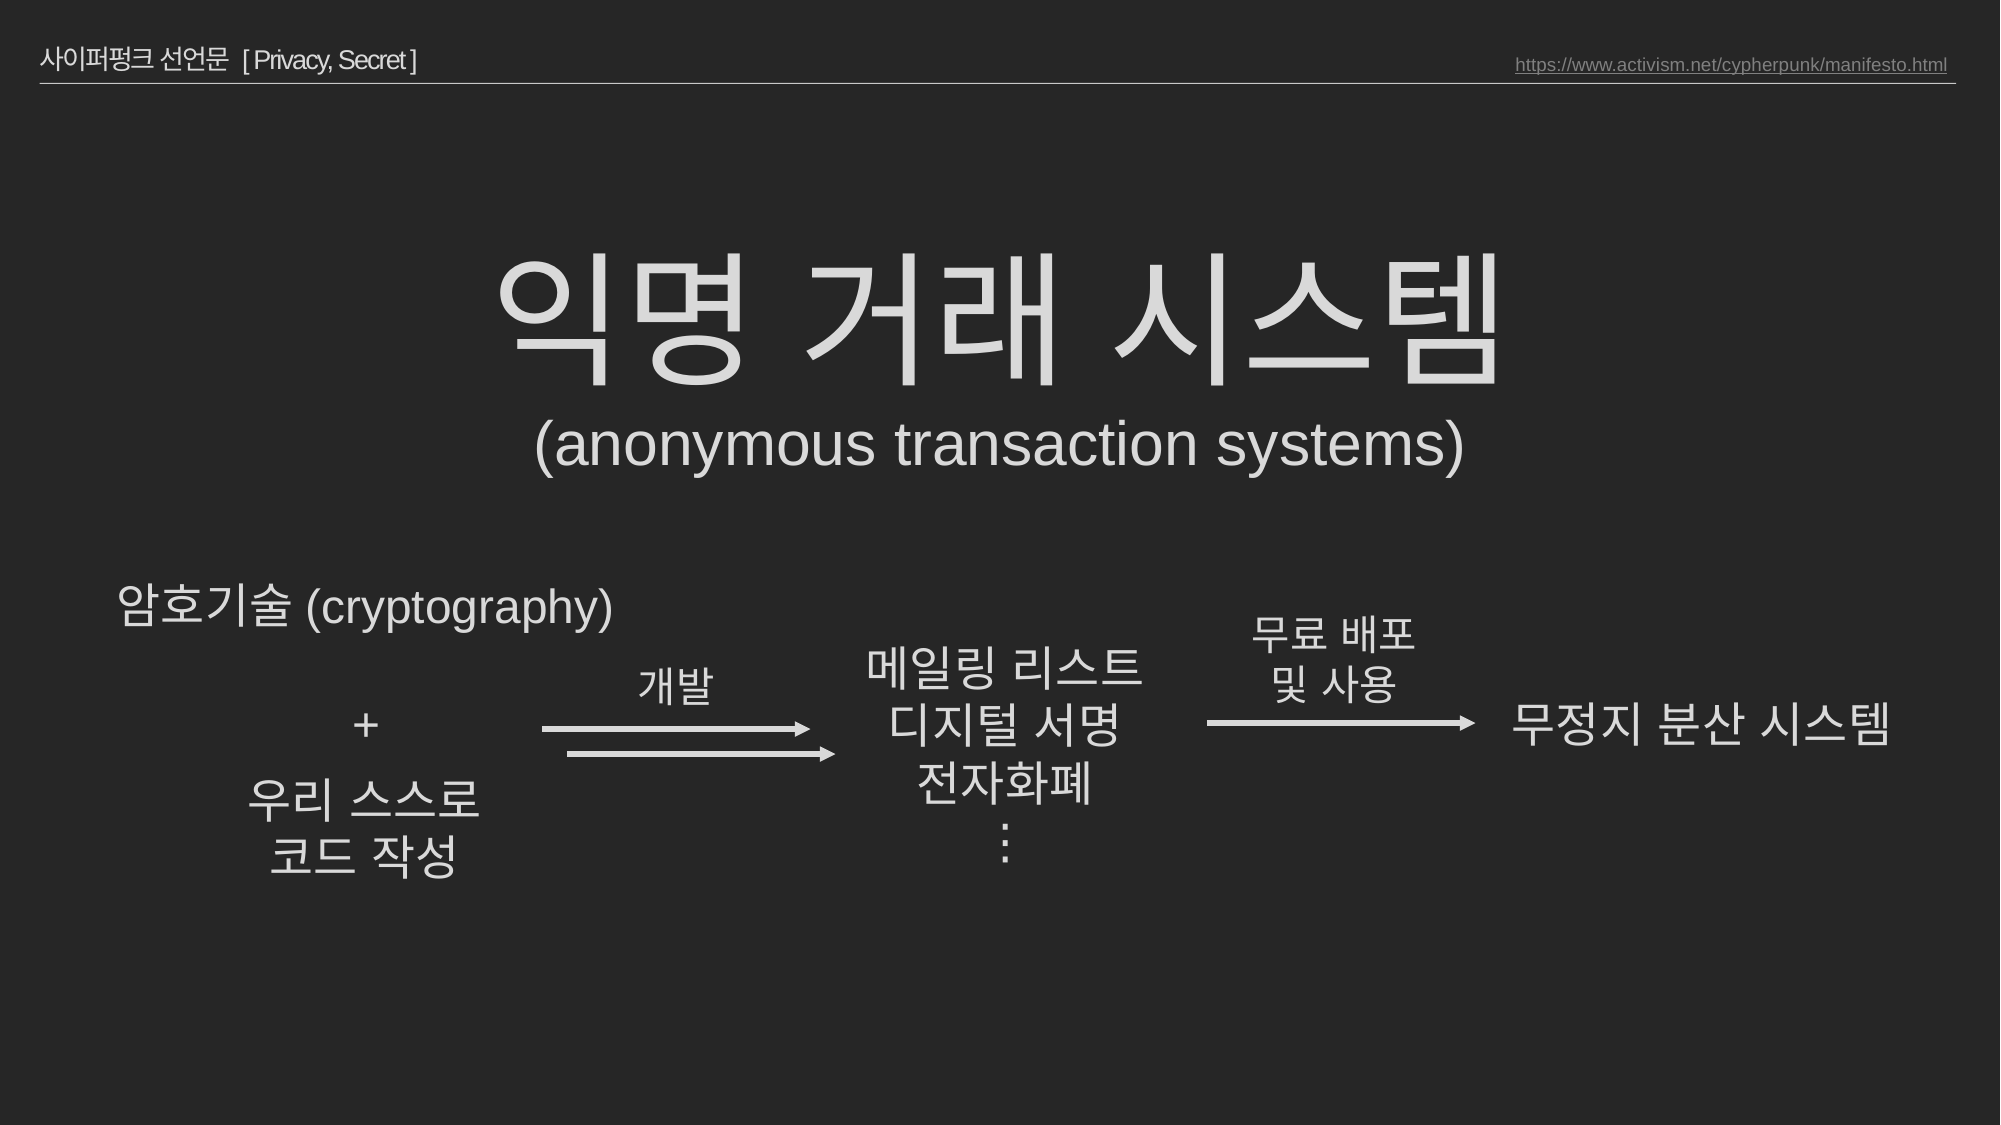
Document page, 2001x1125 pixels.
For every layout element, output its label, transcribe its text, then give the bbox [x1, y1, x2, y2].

text_box 암호기술(cryptography) [72, 563, 659, 645]
text_box 무정지 분산 시스템 [1475, 682, 1930, 764]
text_box 무료 배포 및 사용 [1216, 597, 1453, 720]
title 사이퍼펑크 선언문 [ Privacy, Secret ] [39, 31, 1961, 84]
text_box 익명 거래 시스템 (anonymous transaction systems) [475, 221, 1525, 486]
text_box 개발 [557, 648, 795, 723]
text_box 메일링 리스트 디지털 서명 전자화폐 ⋮ [794, 626, 1217, 880]
text_box 우리 스스로 코드 작성 [70, 758, 659, 897]
text_box + [256, 663, 475, 759]
text_box https://www.activism.net/cypherpunk/manifesto.html [1433, 45, 1963, 83]
